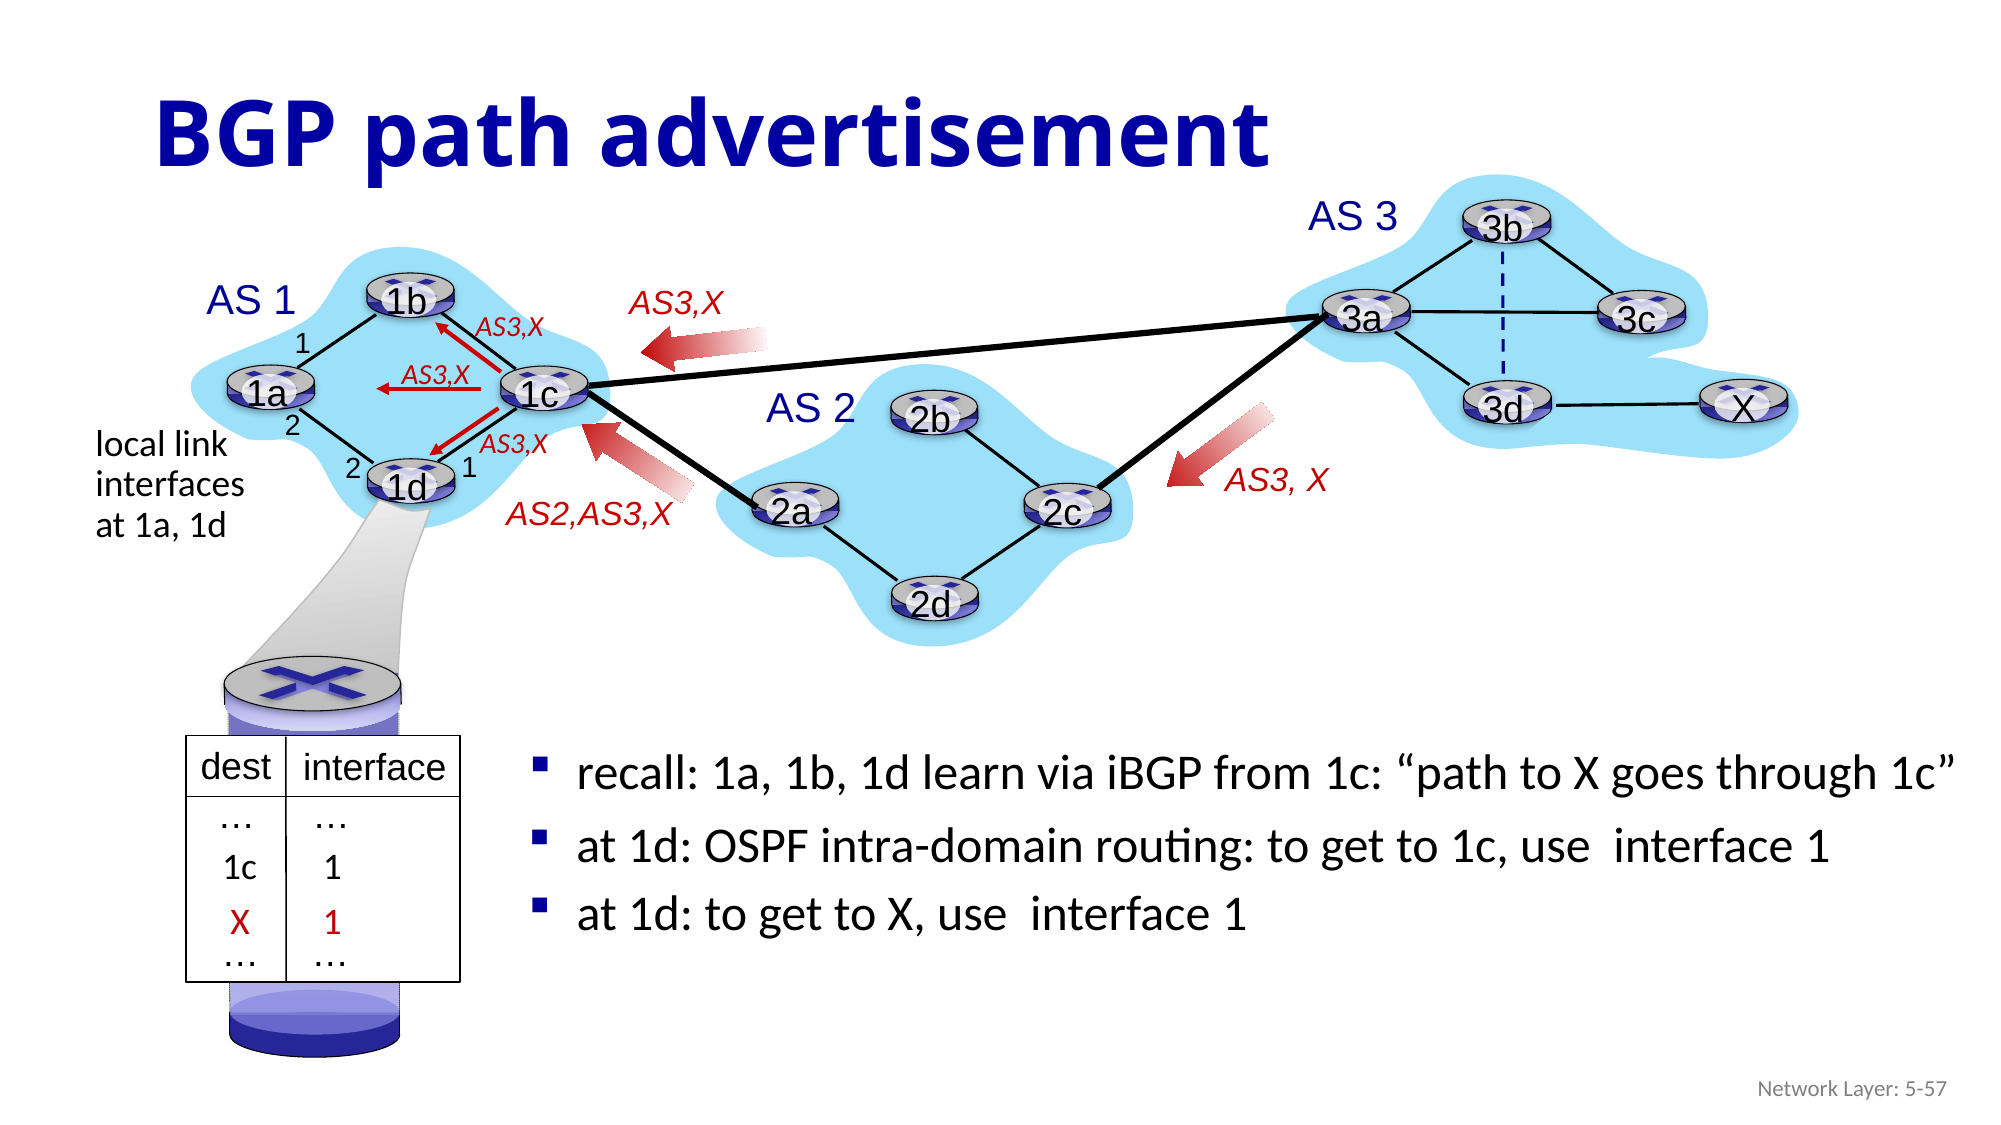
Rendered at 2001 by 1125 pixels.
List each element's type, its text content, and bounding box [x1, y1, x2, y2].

title BGP path advertisement [137, 63, 1863, 211]
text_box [1154, 427, 1367, 507]
text_box at 1d: OSPF intra-domain routing: to get to 1c, use interface 1 [513, 812, 1870, 880]
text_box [376, 299, 564, 468]
slide_number Network Layer: 5- [1512, 1056, 1963, 1117]
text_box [184, 507, 463, 1058]
text_box recall: 1a, 1b, 1d learn via iBGP from 1c: “path to X goes through 1c” [513, 739, 1981, 830]
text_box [490, 436, 698, 542]
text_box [215, 889, 358, 951]
text_box at 1d: to get to X, use interface 1 [513, 880, 1871, 964]
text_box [614, 274, 767, 369]
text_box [190, 174, 1799, 647]
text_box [269, 317, 493, 493]
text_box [206, 835, 358, 896]
text_box local link interfaces at 1a, 1d [80, 416, 190, 553]
